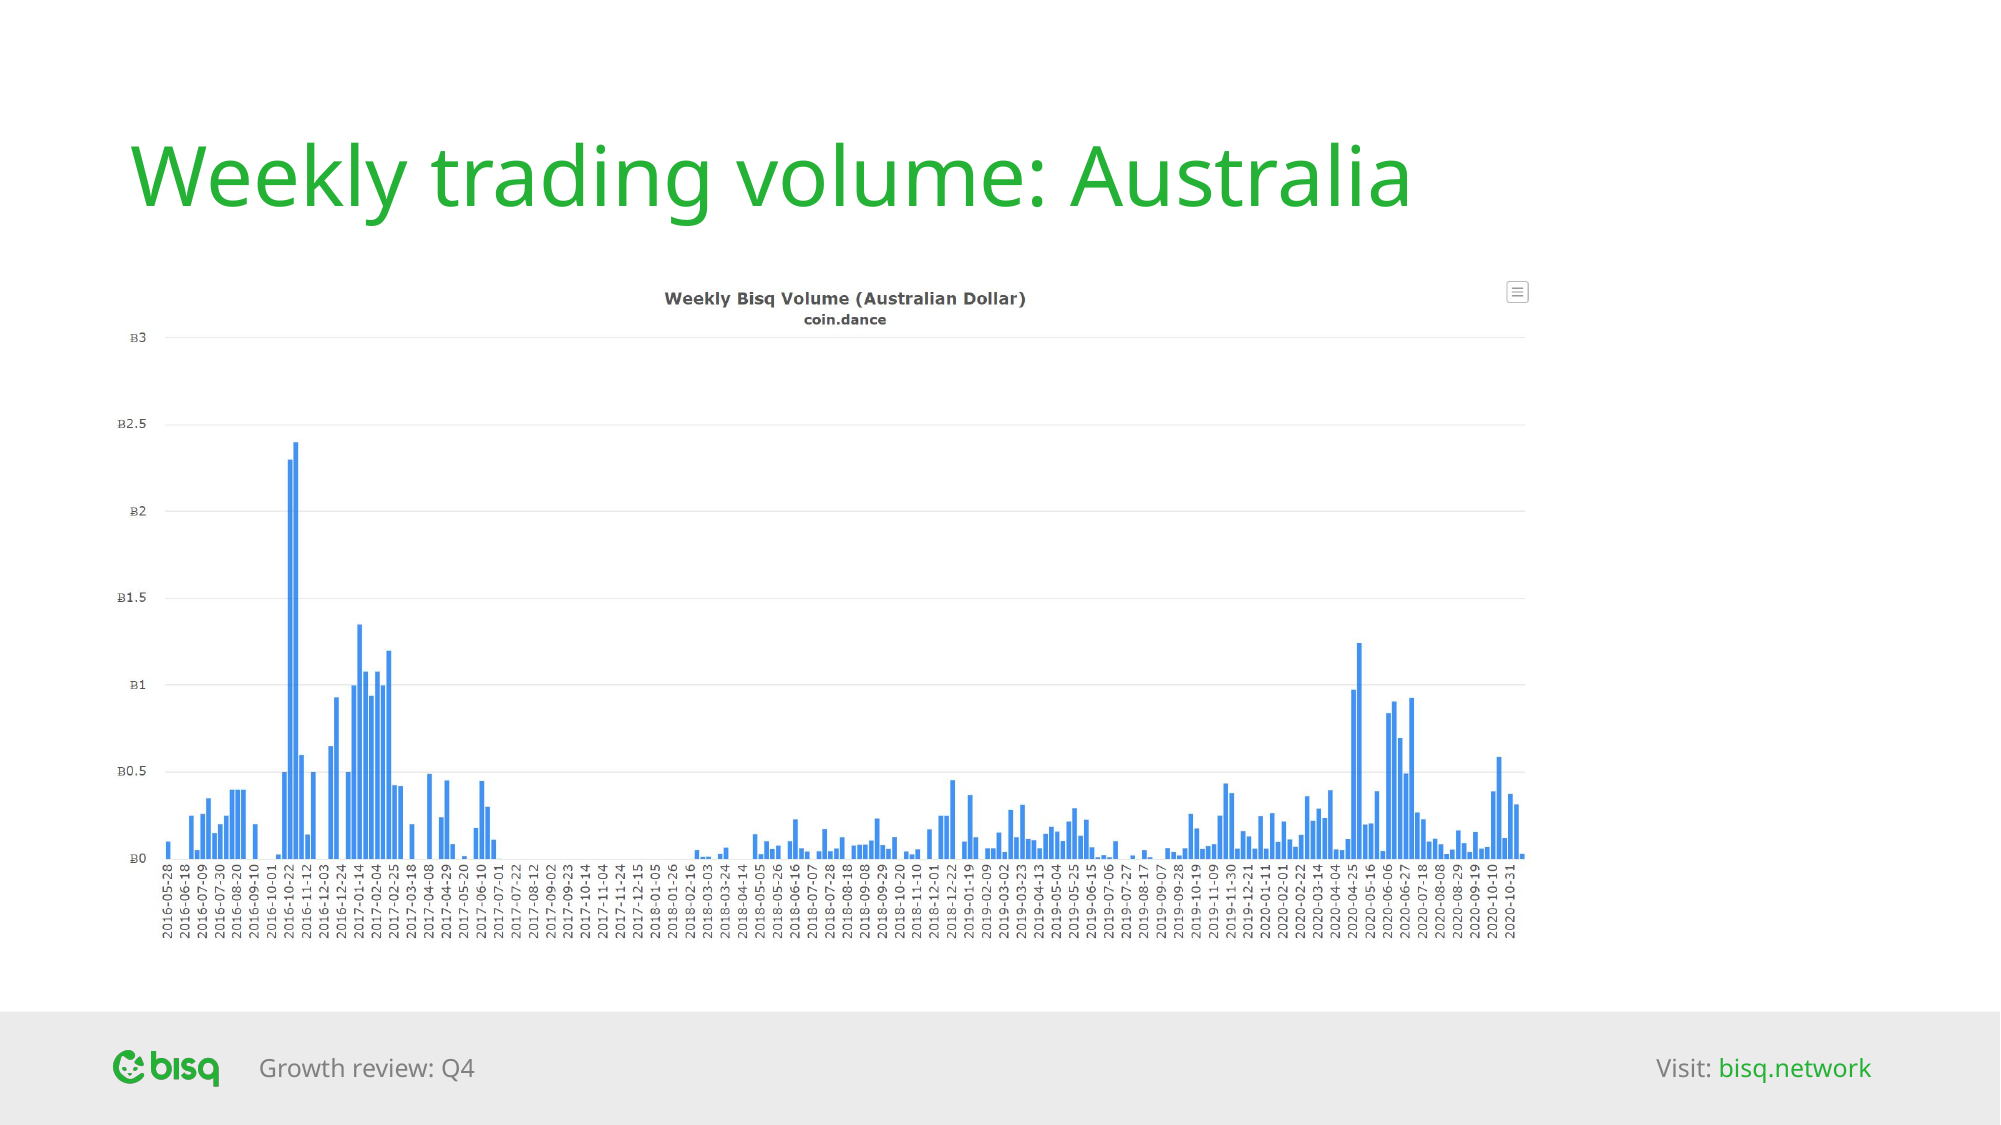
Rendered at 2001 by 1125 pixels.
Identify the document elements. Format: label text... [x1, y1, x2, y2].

text_box Weekly trading volume: Australia [115, 115, 1885, 231]
text_box Visit: bisq.network [1490, 1045, 1887, 1091]
text_box Growth review: Q4 [244, 1045, 641, 1091]
picture [113, 278, 1531, 953]
picture [113, 1050, 219, 1087]
text_box [0, 1011, 2000, 1125]
